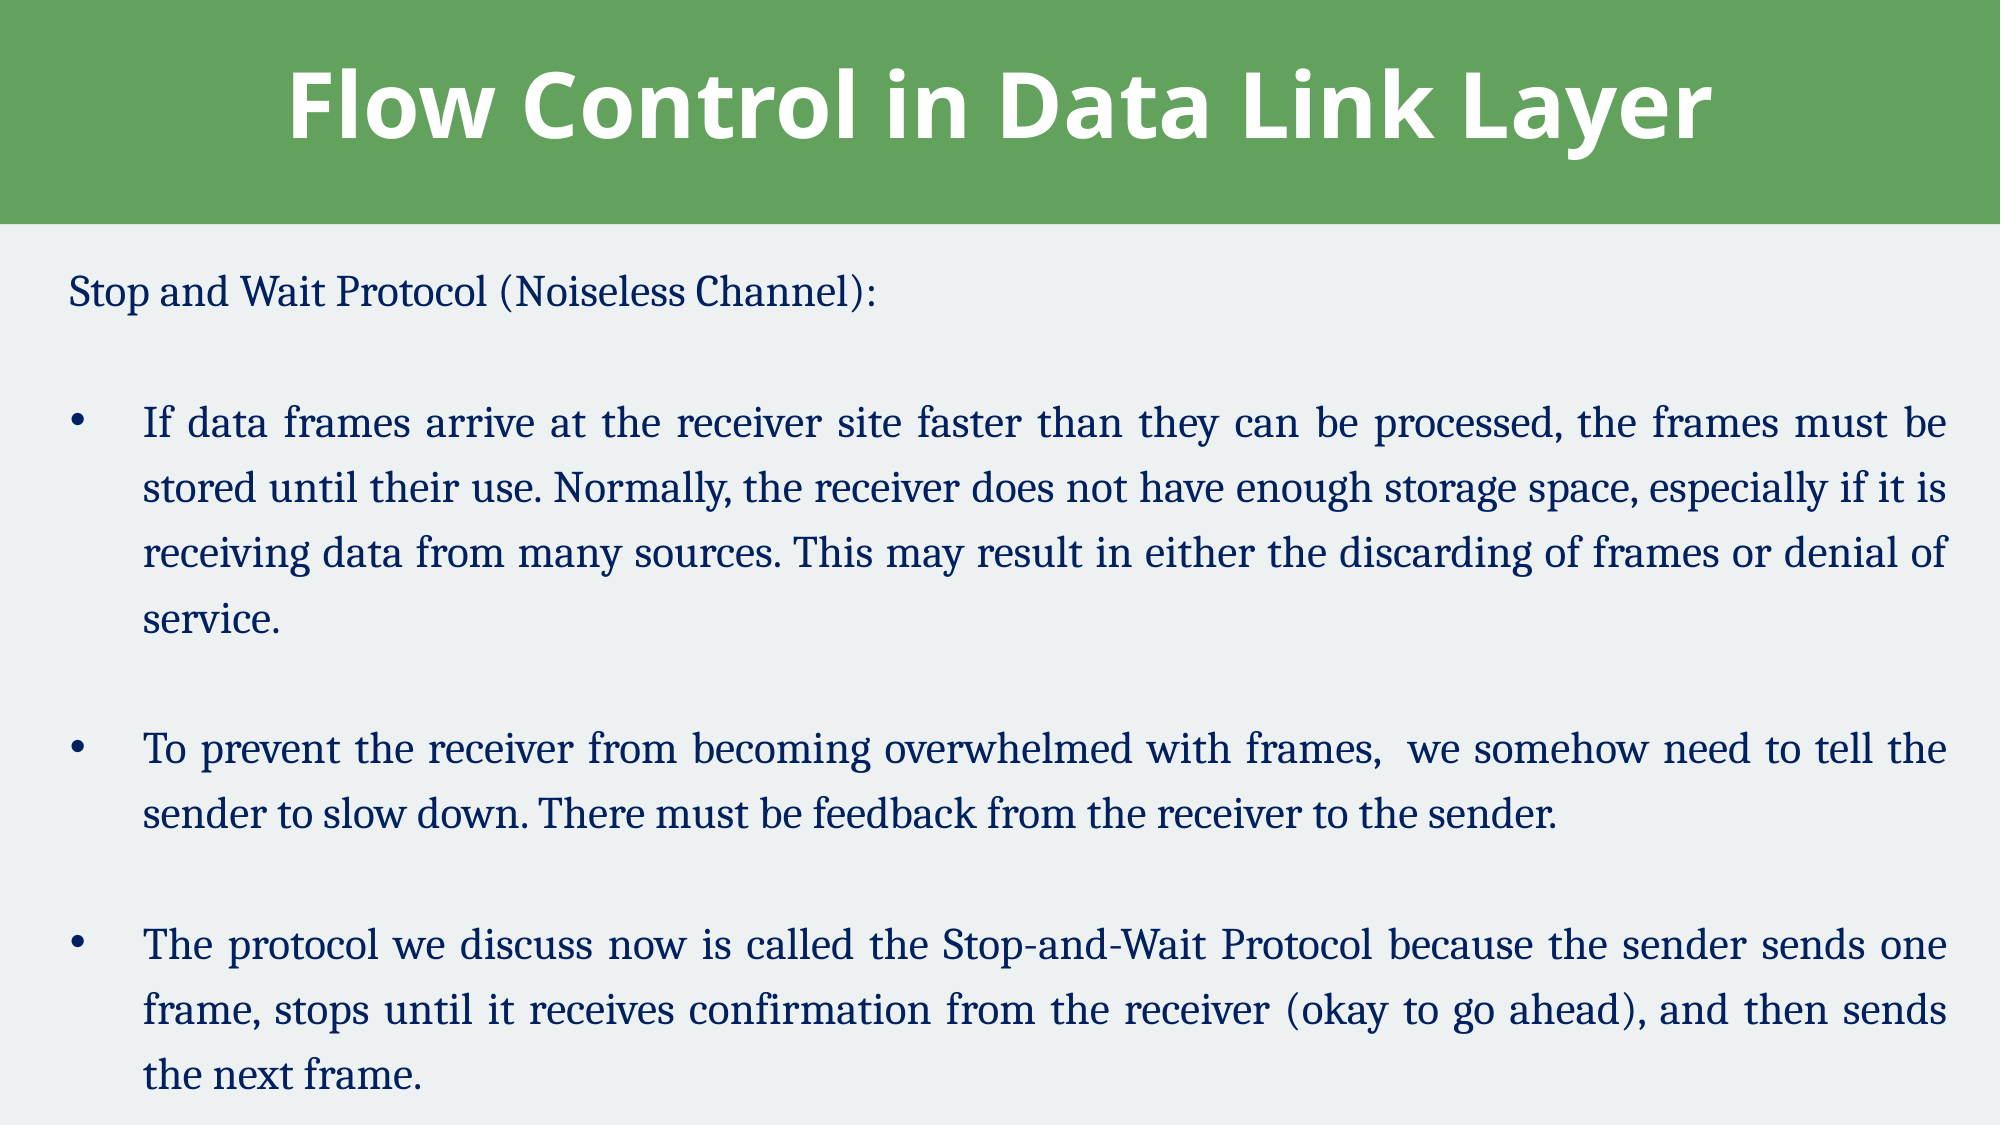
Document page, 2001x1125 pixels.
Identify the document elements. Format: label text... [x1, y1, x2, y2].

text_box Stop and Wait Protocol (Noiseless Channel): If data frames arrive at the receiver site faster than they can be processed, the frames must be stored until their use. Normally, the receiver does not have enough storage space, especially if it is receiving data from many sources. This may result in either the discarding of frames or denial of service. To prevent the receiver from becoming overwhelmed with frames, we somehow need to tell the sender to slow down. There must be feedback from the receiver to the sender. The protocol we discuss now is called the Stop-and-Wait Protocol because the sender sends one frame, stops until it receives confirmation from the receiver (okay to go ahead), and then sends the next frame. [55, 239, 1964, 1110]
title Flow Control in Data Link Layer [0, 0, 2000, 218]
